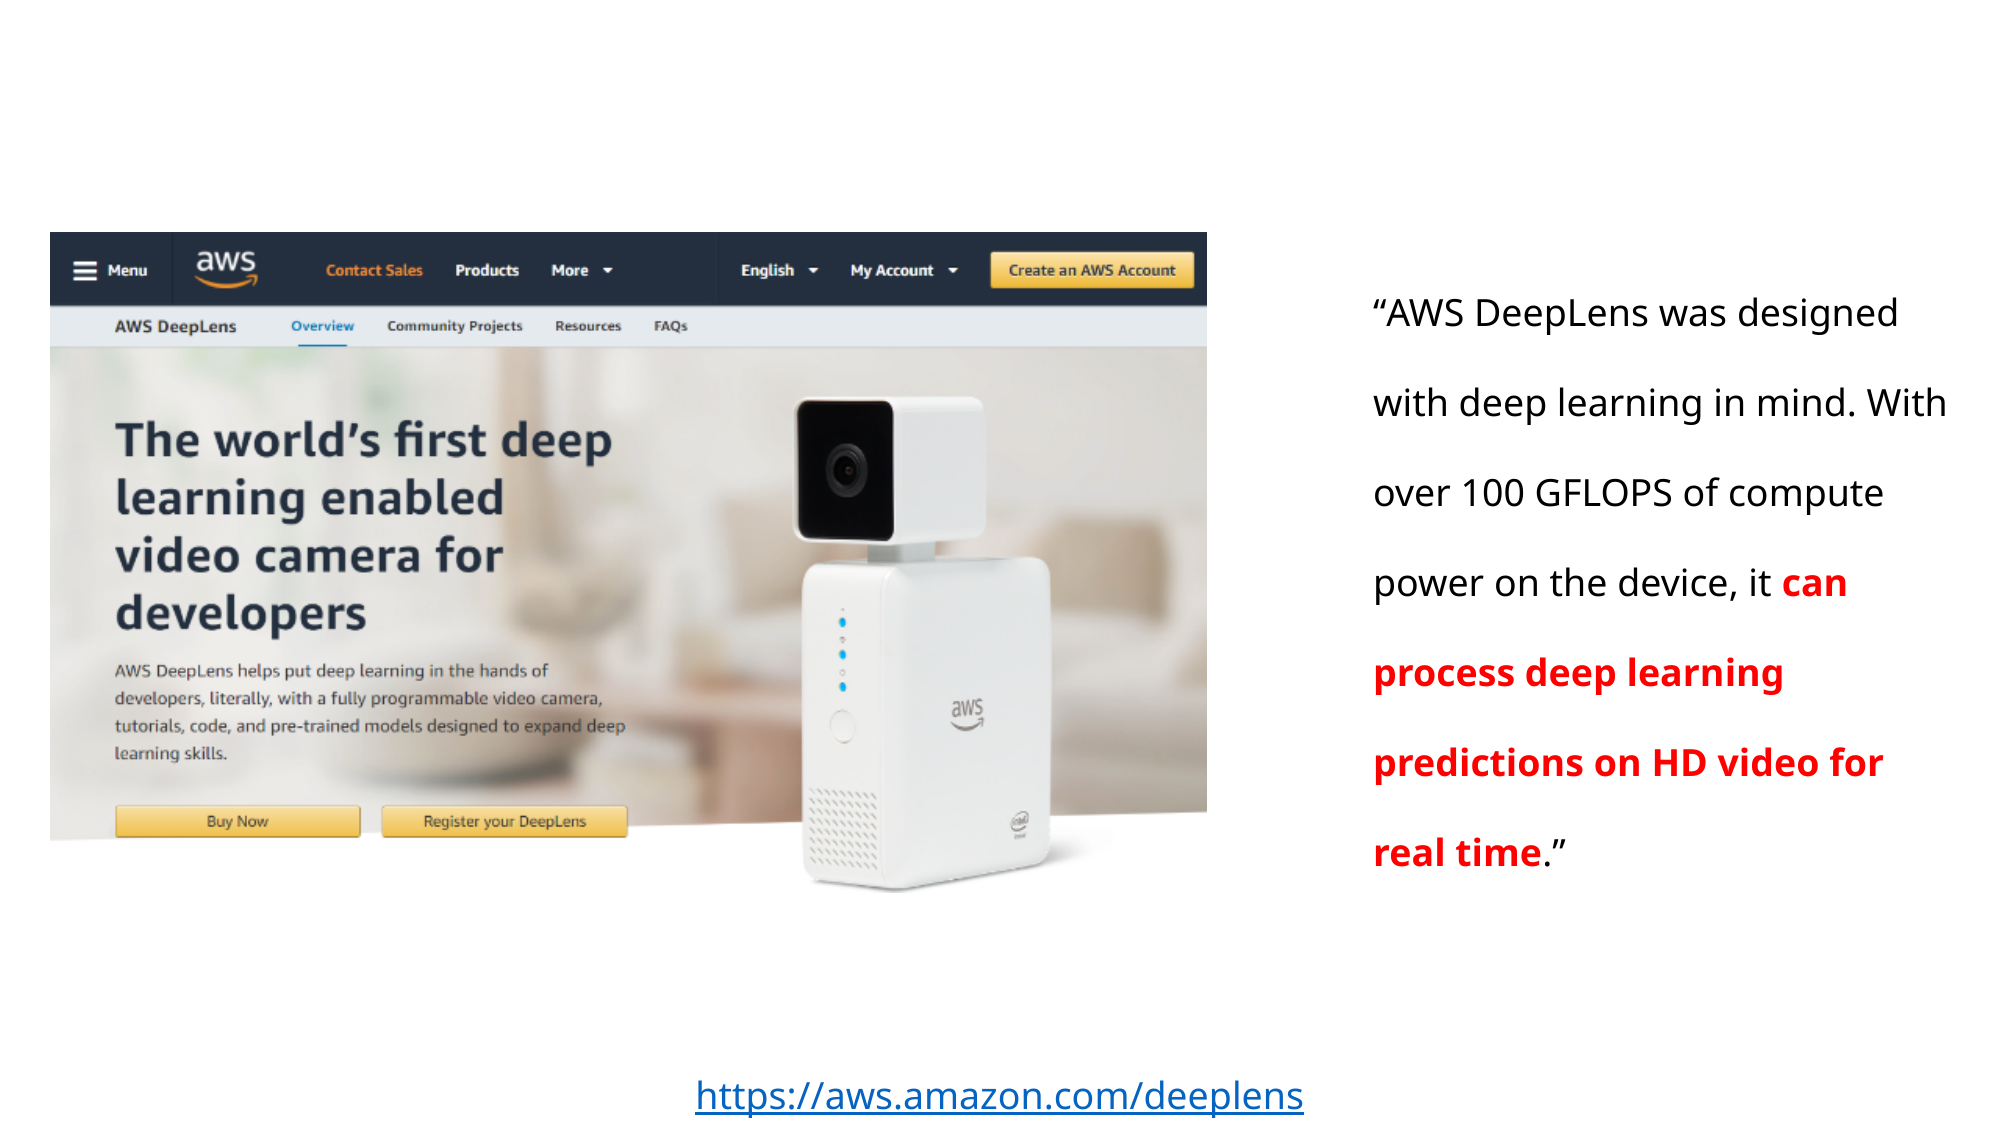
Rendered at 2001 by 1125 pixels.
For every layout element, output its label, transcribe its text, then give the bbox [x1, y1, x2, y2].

picture [49, 232, 1207, 893]
text_box “AWS DeepLens was designed with deep learning in mind. With over 100 GFLOPS of compute power on the device, it can process deep learning predictions on HD video for real time.” [1358, 236, 1970, 882]
text_box https://aws.amazon.com/deeplens [680, 1064, 1320, 1125]
